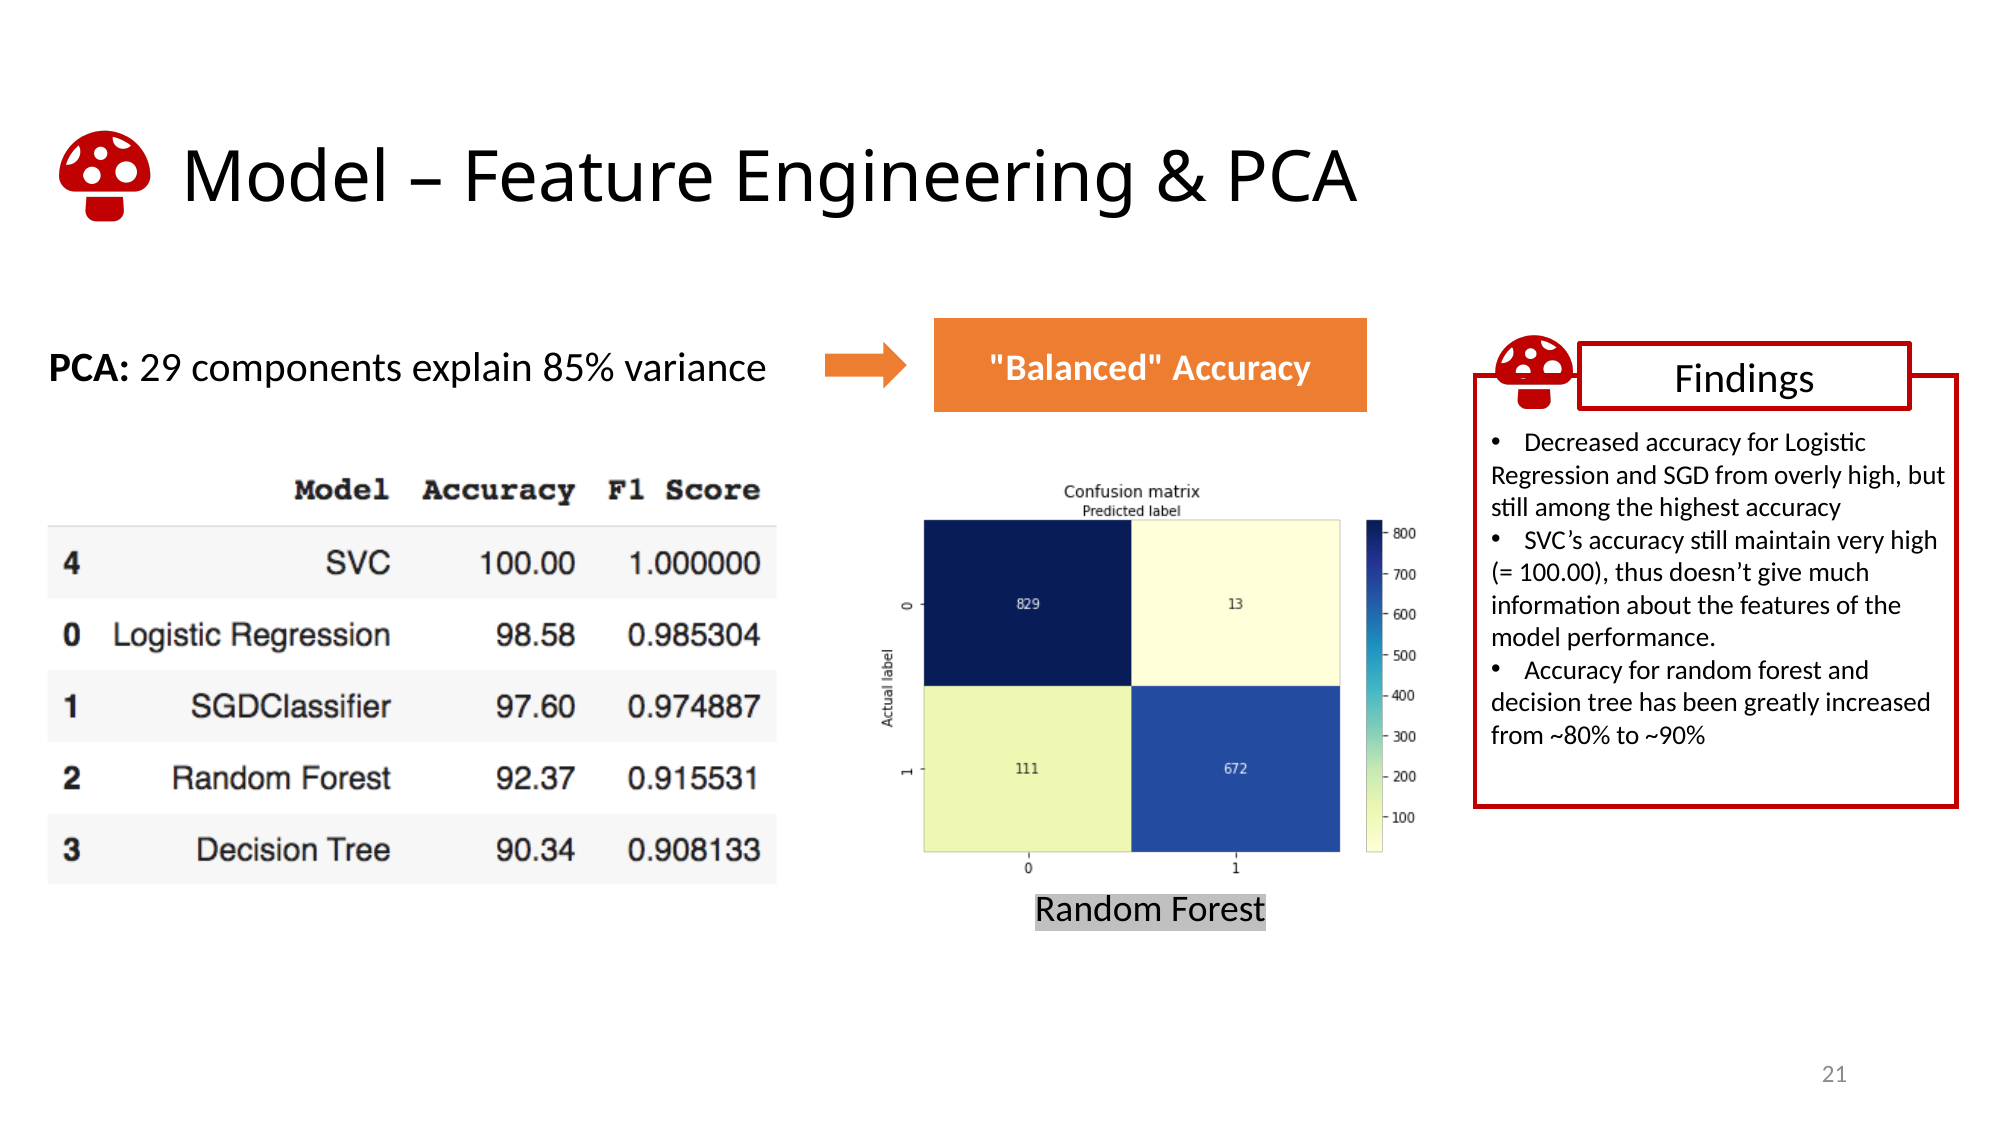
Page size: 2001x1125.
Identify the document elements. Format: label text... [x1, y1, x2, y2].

picture [39, 457, 783, 884]
text_box [1474, 375, 1957, 808]
text_box Findings [1589, 343, 1910, 409]
text_box "Balanced" Accuracy [935, 320, 1365, 411]
picture [1479, 320, 1589, 424]
picture [874, 475, 1426, 884]
text_box Decreased accuracy for Logistic Regression and SGD from overly high, but still among the highest accuracy SVC’s accuracy still maintain very high (= 100.00), thus doesn’t give much information about the features of the model performance. Accuracy for random forest and decision tree has been greatly increased from ~80% to ~90% [1475, 417, 1969, 758]
text_box [825, 341, 907, 389]
text_box Model – Feature Engineering & PCA [169, 123, 1784, 223]
text_box PCA: 29 components explain 85% variance [33, 332, 847, 398]
picture [40, 112, 169, 240]
slide_number 21 [1412, 1042, 1863, 1103]
text_box Random Forest [780, 876, 1520, 937]
